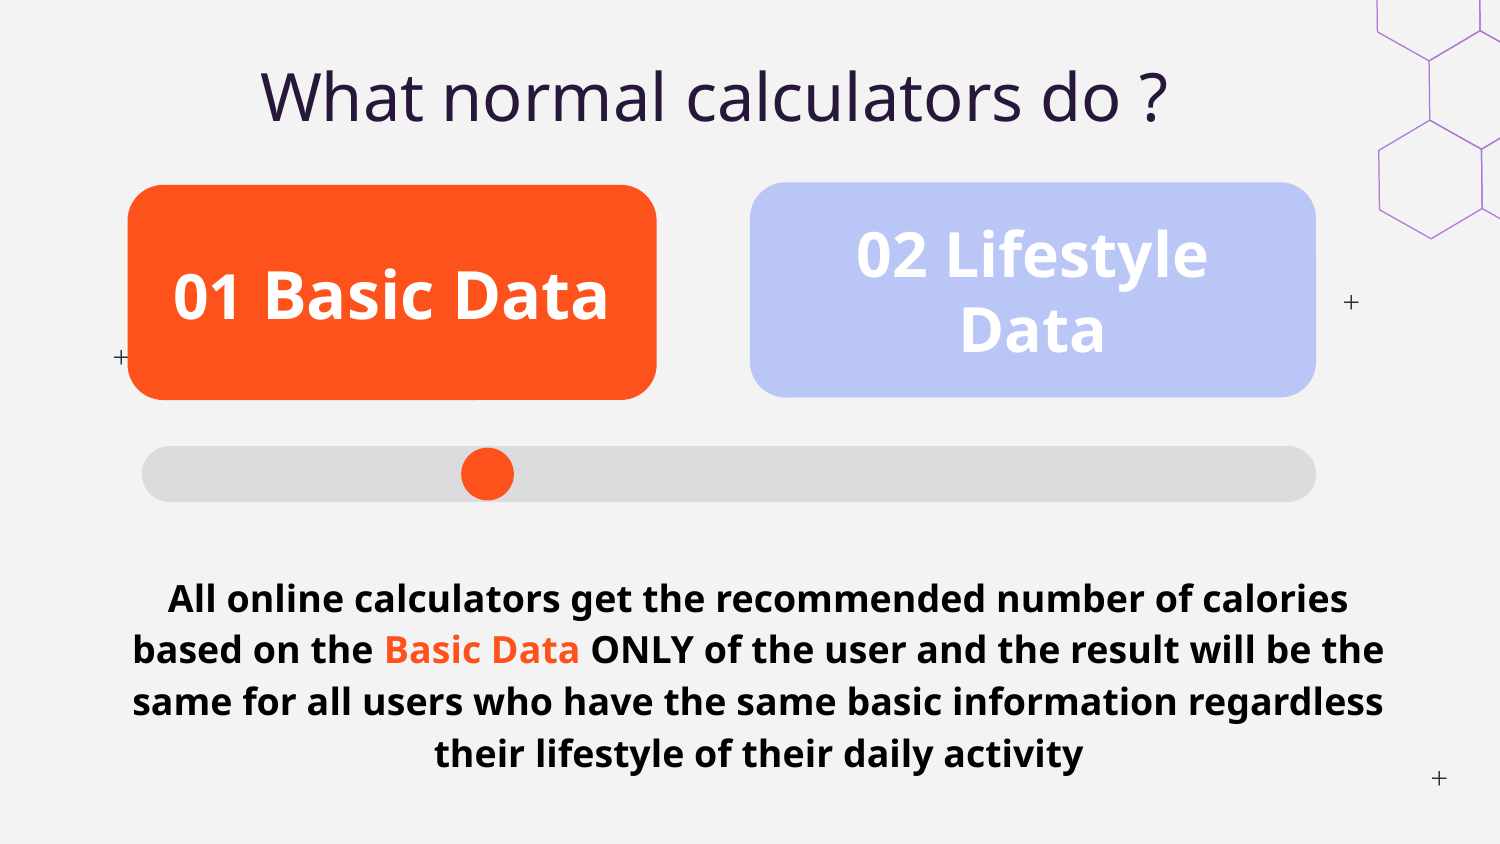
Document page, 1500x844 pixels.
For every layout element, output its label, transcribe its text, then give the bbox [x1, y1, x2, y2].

title What normal calculators do ? [127, 39, 1302, 134]
text_box [139, 443, 1319, 505]
picture [1330, 273, 1373, 340]
picture [99, 329, 142, 395]
picture [1417, 750, 1460, 816]
text_box [459, 445, 516, 503]
text_box All online calculators get the recommended number of calories based on the Basic Data ONLY of the user and the result will be the same for all users who have the same basic information regardless their lifestyle of their daily activity [99, 553, 1418, 825]
text_box 02 Lifestyle Data [747, 180, 1319, 400]
text_box 01 Basic Data [125, 182, 659, 403]
